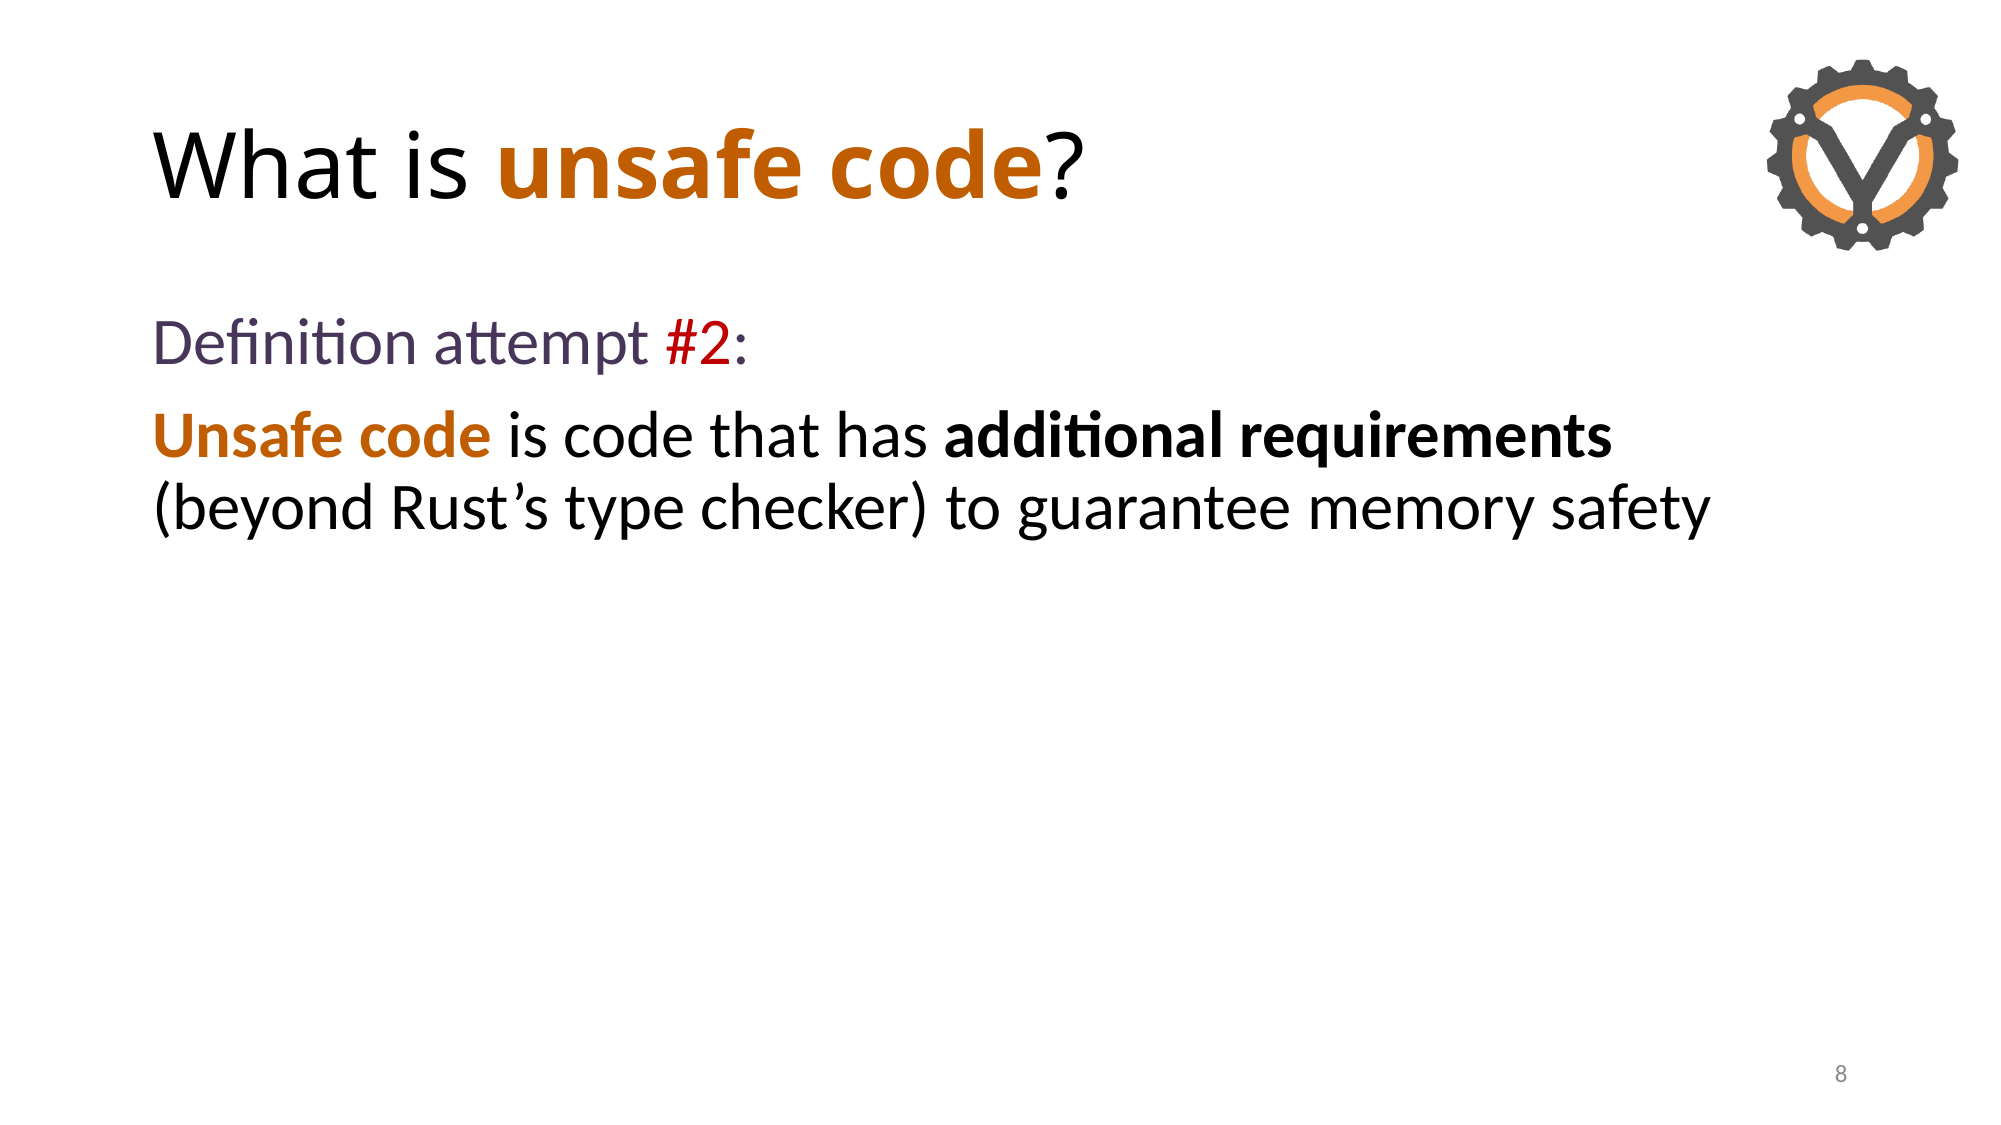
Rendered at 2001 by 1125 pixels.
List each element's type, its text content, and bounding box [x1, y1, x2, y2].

title What is unsafe code? [137, 59, 1751, 278]
slide_number 8 [1412, 1042, 1863, 1103]
picture [1766, 59, 1959, 252]
list Definition attempt #2: Unsafe code is code that has additional requirements (beyond Rust’s type checker) to guarantee memory safety [137, 299, 1808, 1014]
